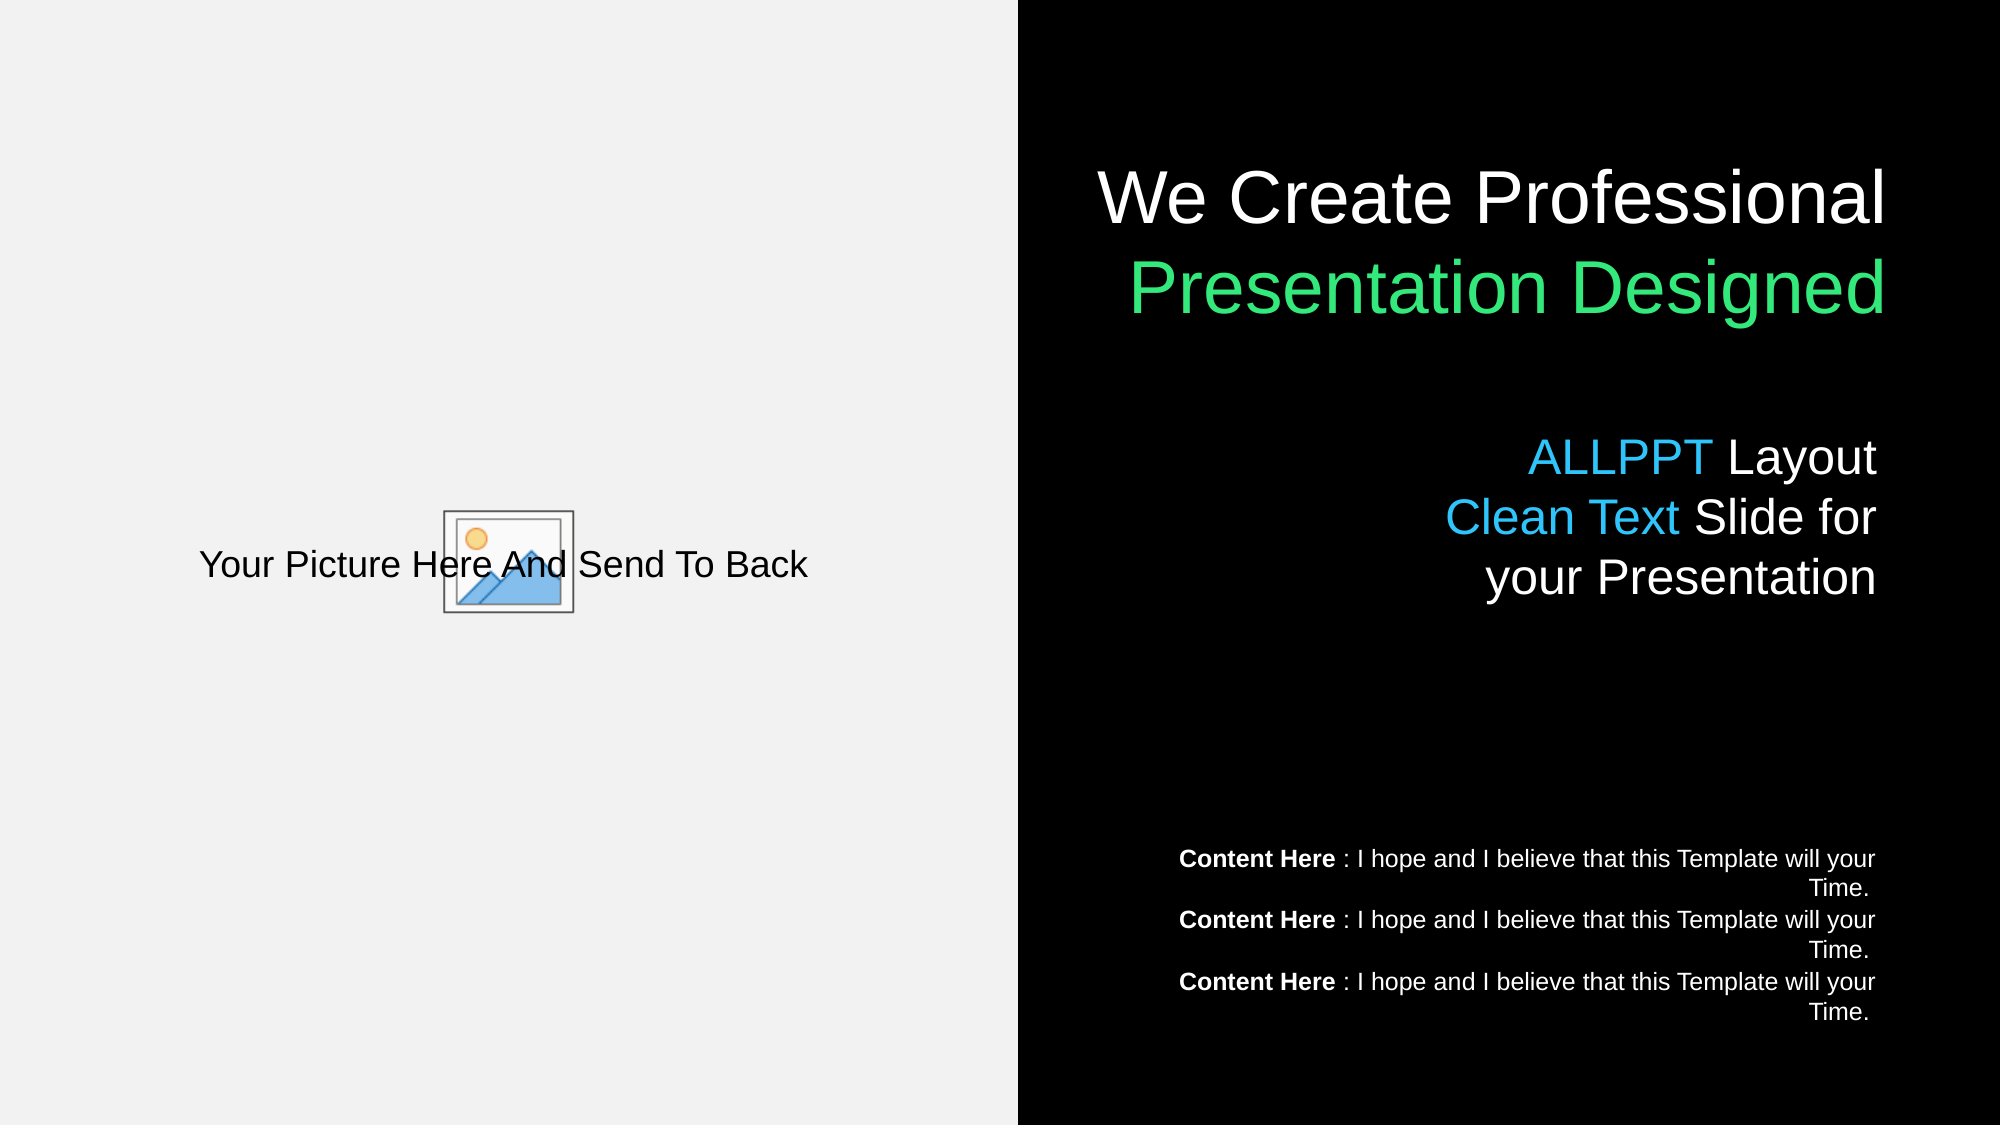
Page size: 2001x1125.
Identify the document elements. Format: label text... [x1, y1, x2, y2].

text_box We Create Professional Presentation Designed [1019, 148, 1892, 329]
text_box Content Here : I hope and I believe that this Template will your Time. [1099, 958, 1892, 1033]
text_box Content Here : I hope and I believe that this Template will your Time. [1099, 896, 1892, 958]
text_box Content Here : I hope and I believe that this Template will your Time. [1099, 834, 1892, 896]
picture [0, 0, 1019, 1125]
text_box ALLPPT Layout Clean Text Slide for your Presentation [1412, 417, 1892, 613]
